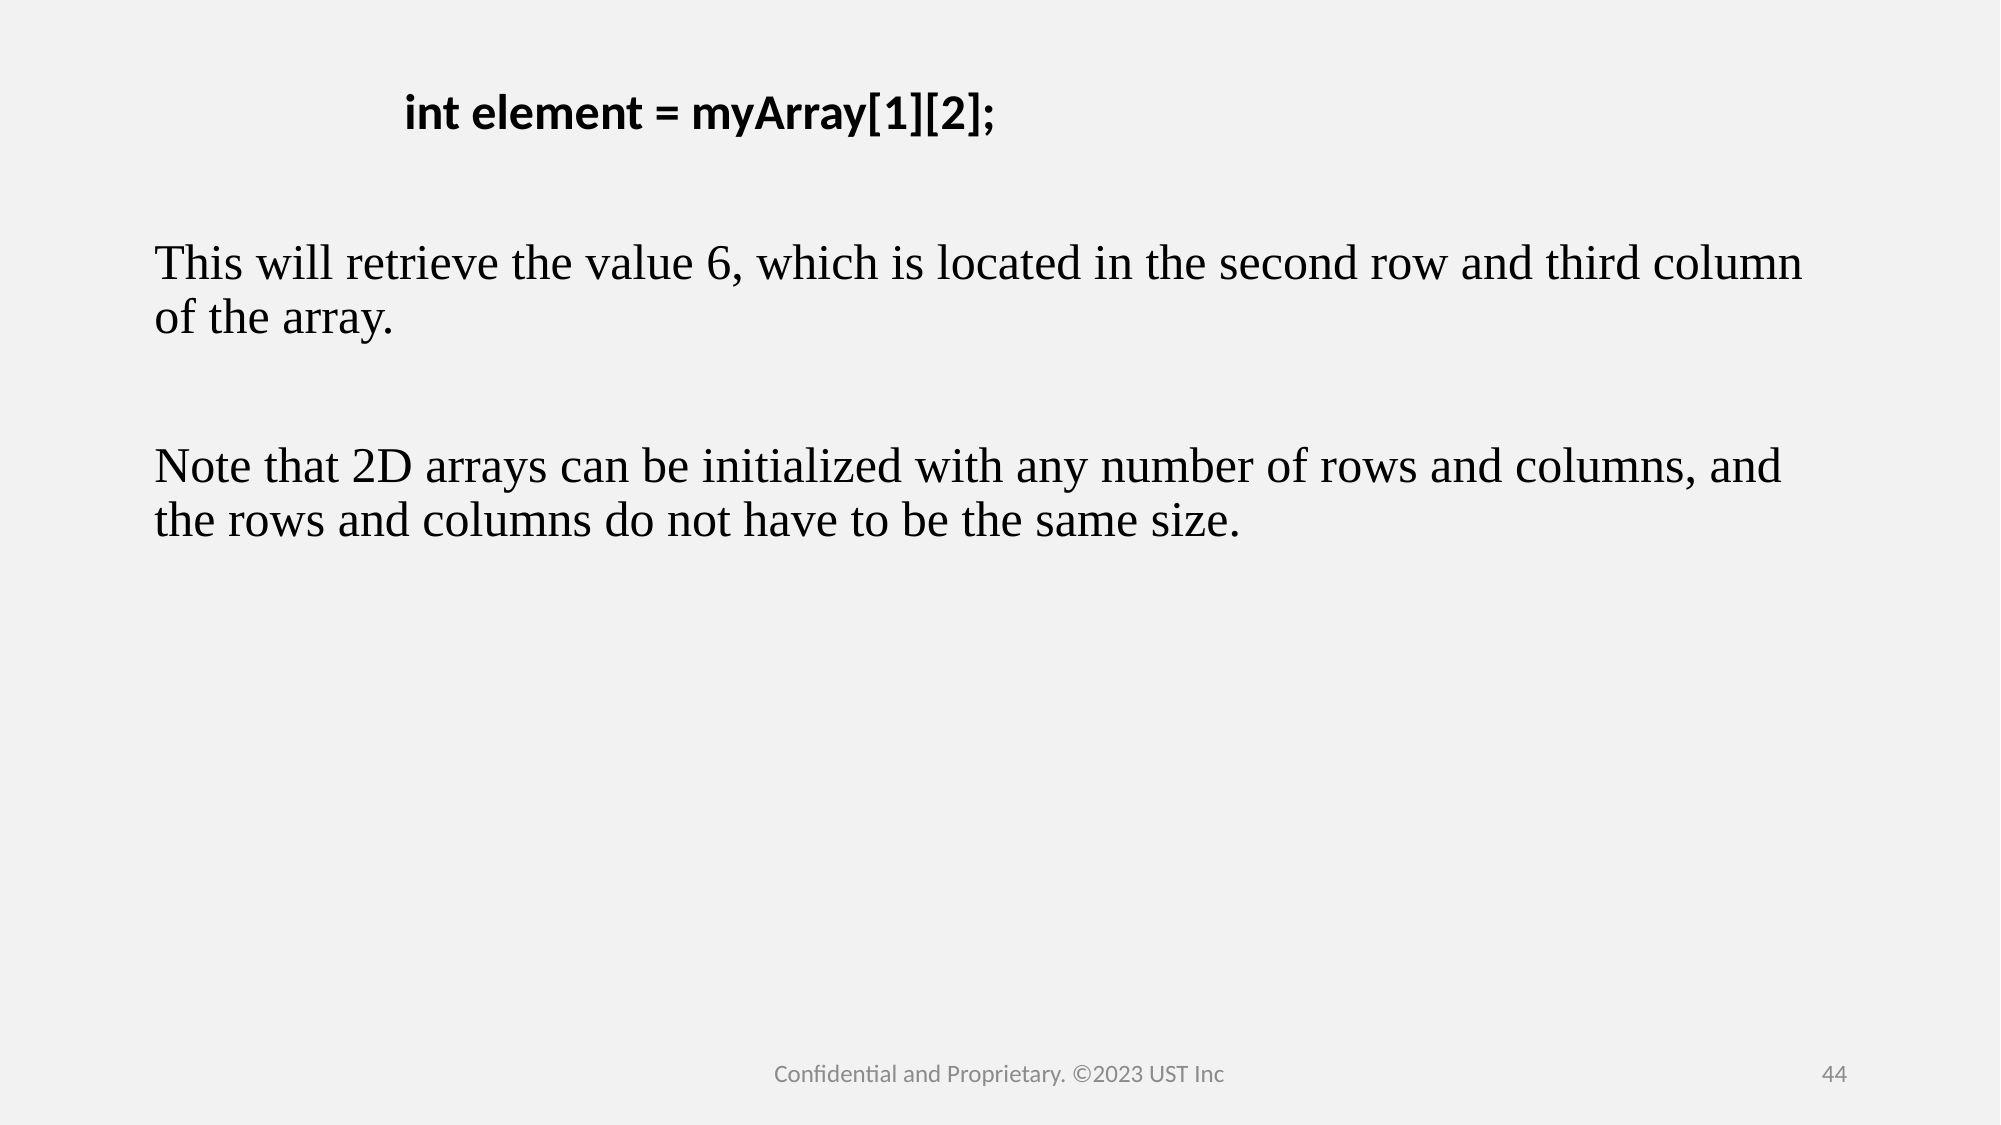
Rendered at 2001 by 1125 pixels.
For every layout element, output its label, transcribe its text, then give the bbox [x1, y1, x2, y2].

list int element = myArray[1][2]; This will retrieve the value 6, which is located in the second row and third column of the array. Note that 2D arrays can be initialized with any number of rows and columns, and the rows and columns do not have to be the same size. [139, 78, 1865, 793]
slide_number 44 [1412, 1042, 1863, 1103]
footer Confidential and Proprietary. ©2023 UST Inc [662, 1042, 1338, 1103]
